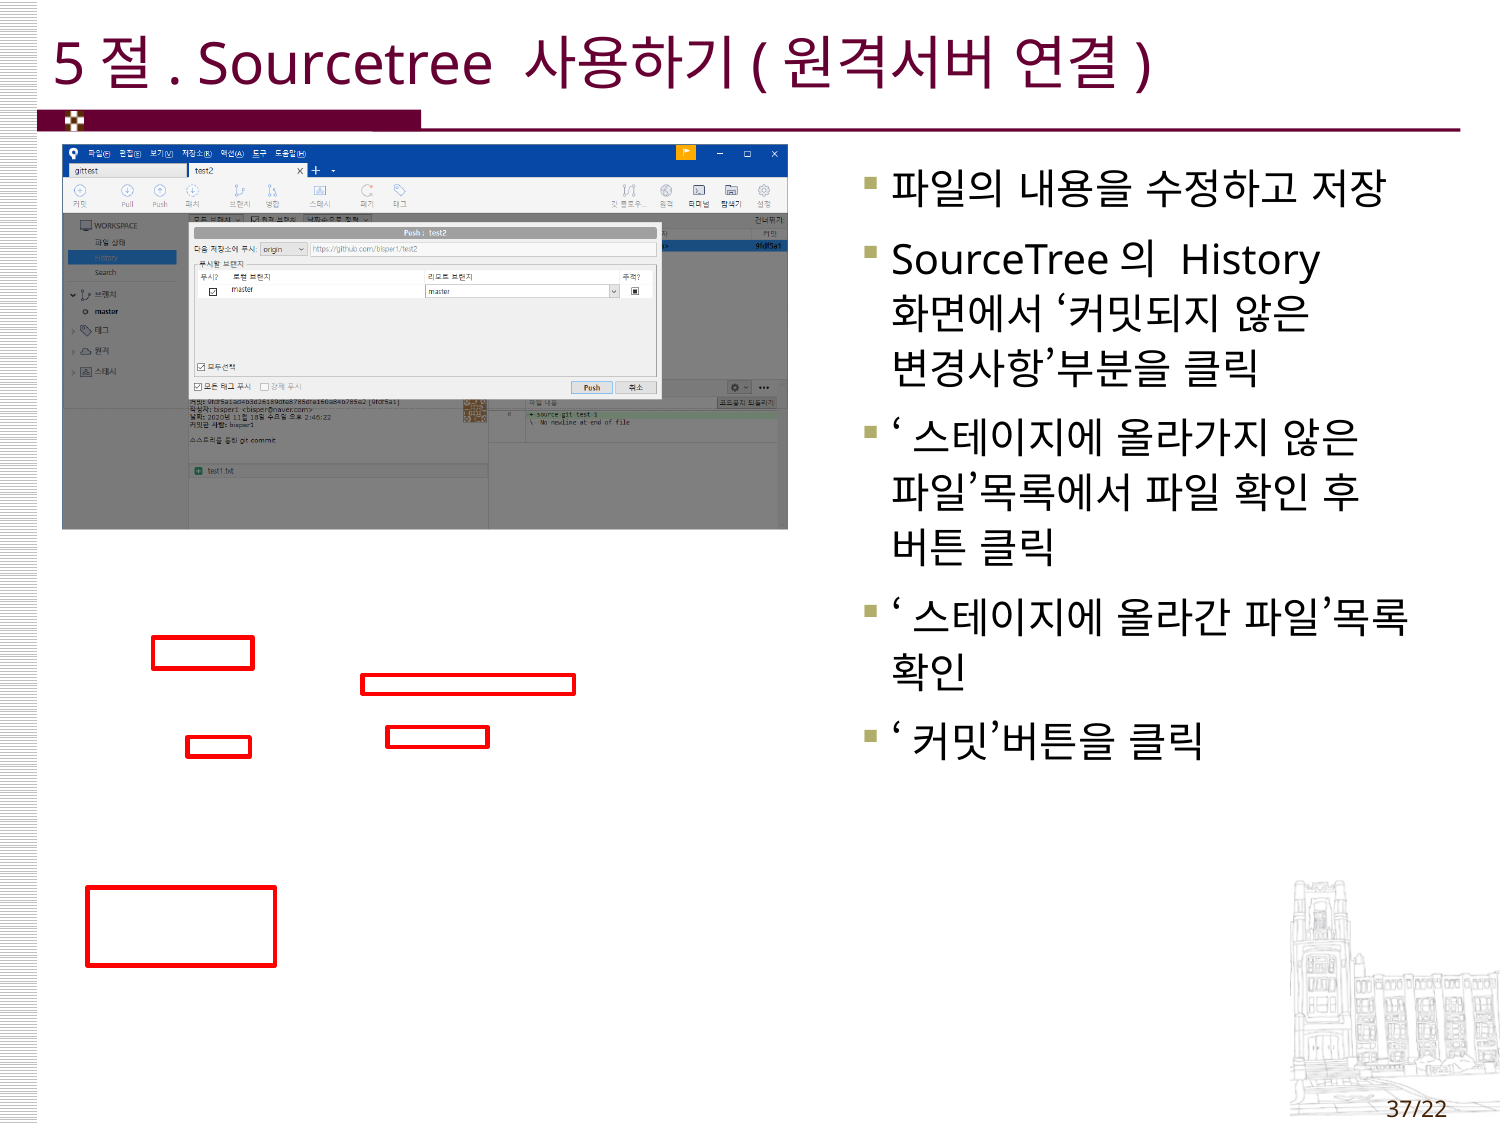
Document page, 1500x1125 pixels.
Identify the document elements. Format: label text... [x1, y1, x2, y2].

picture [1290, 874, 1500, 1125]
picture [62, 143, 789, 531]
list 파일의 내용을 수정하고 저장 SourceTree의 History 화면에서 ‘커밋되지 않은 변경사항’부분을 클릭 ‘스테이지에 올라가지 않은 파일’목록에서 파일 확인 후 버튼 클릭 ‘스테이지에 올라간 파일’목록 확인 ‘커밋’버튼을 클릭 [787, 150, 1450, 1089]
text_box [151, 635, 255, 671]
text_box [360, 673, 576, 696]
text_box [185, 735, 252, 759]
picture [65, 111, 84, 131]
text_box [85, 885, 277, 968]
text_box [385, 725, 490, 749]
title 5절. Sourcetree 사용하기(원격서버 연결) [37, 13, 1278, 109]
